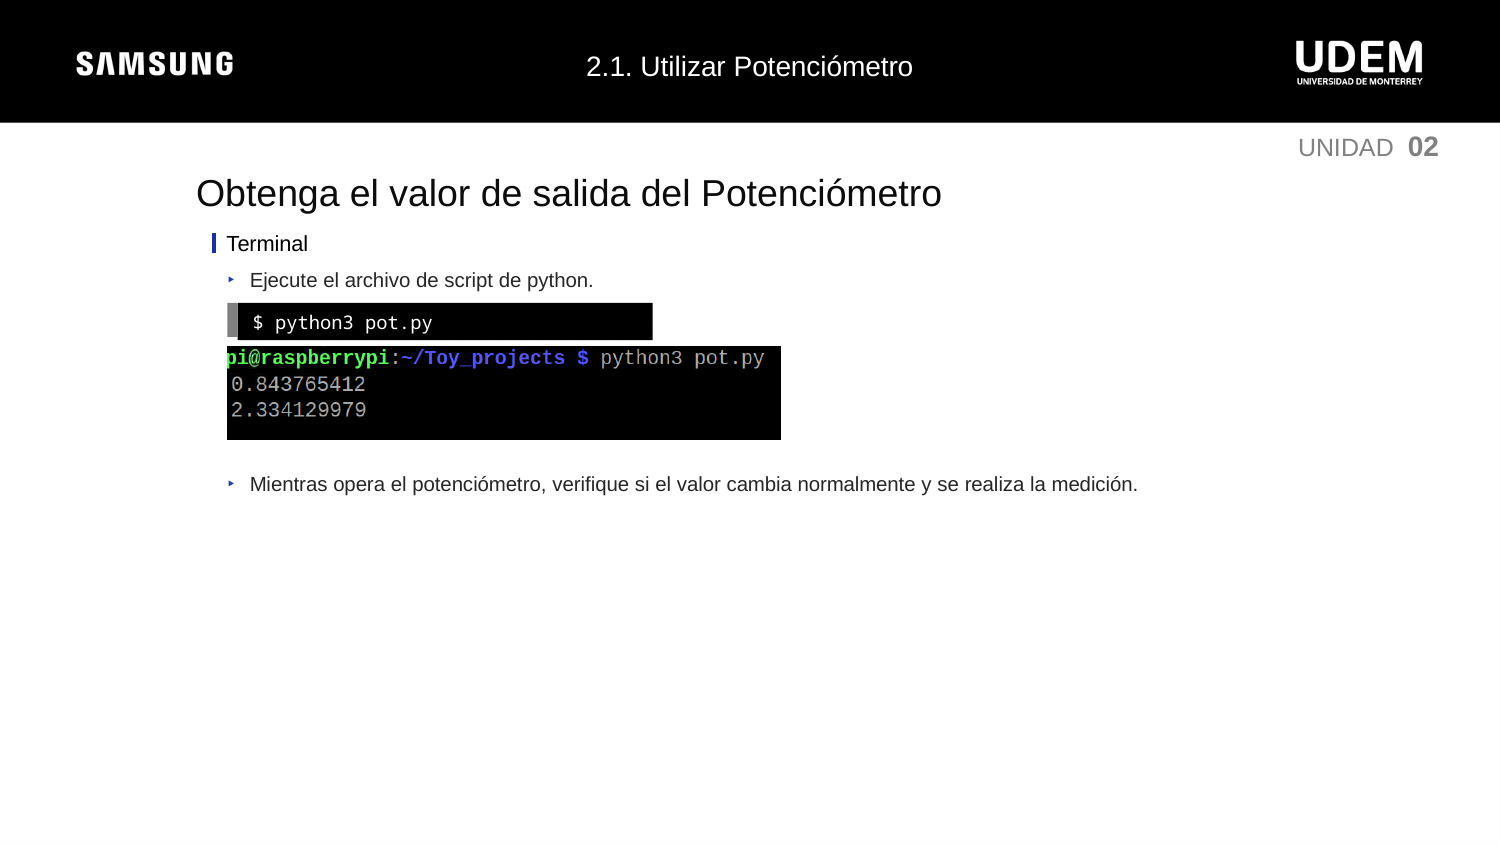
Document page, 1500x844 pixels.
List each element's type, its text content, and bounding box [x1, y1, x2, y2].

text_box Ejecute el archivo de script de python. [226, 257, 1274, 301]
text_box Obtenga el valor de salida del Potenciómetro [195, 168, 1305, 215]
text_box UNIDAD 02 [1289, 127, 1439, 162]
text_box Mientras opera el potenciómetro, verifique si el valor cambia normalmente y se realiza la medición. [226, 461, 1274, 505]
picture [0, 0, 1500, 844]
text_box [227, 346, 781, 440]
text_box 2.1. Utilizar Potenciómetro [279, 48, 1221, 83]
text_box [227, 302, 653, 341]
text_box Terminal [211, 229, 1274, 257]
